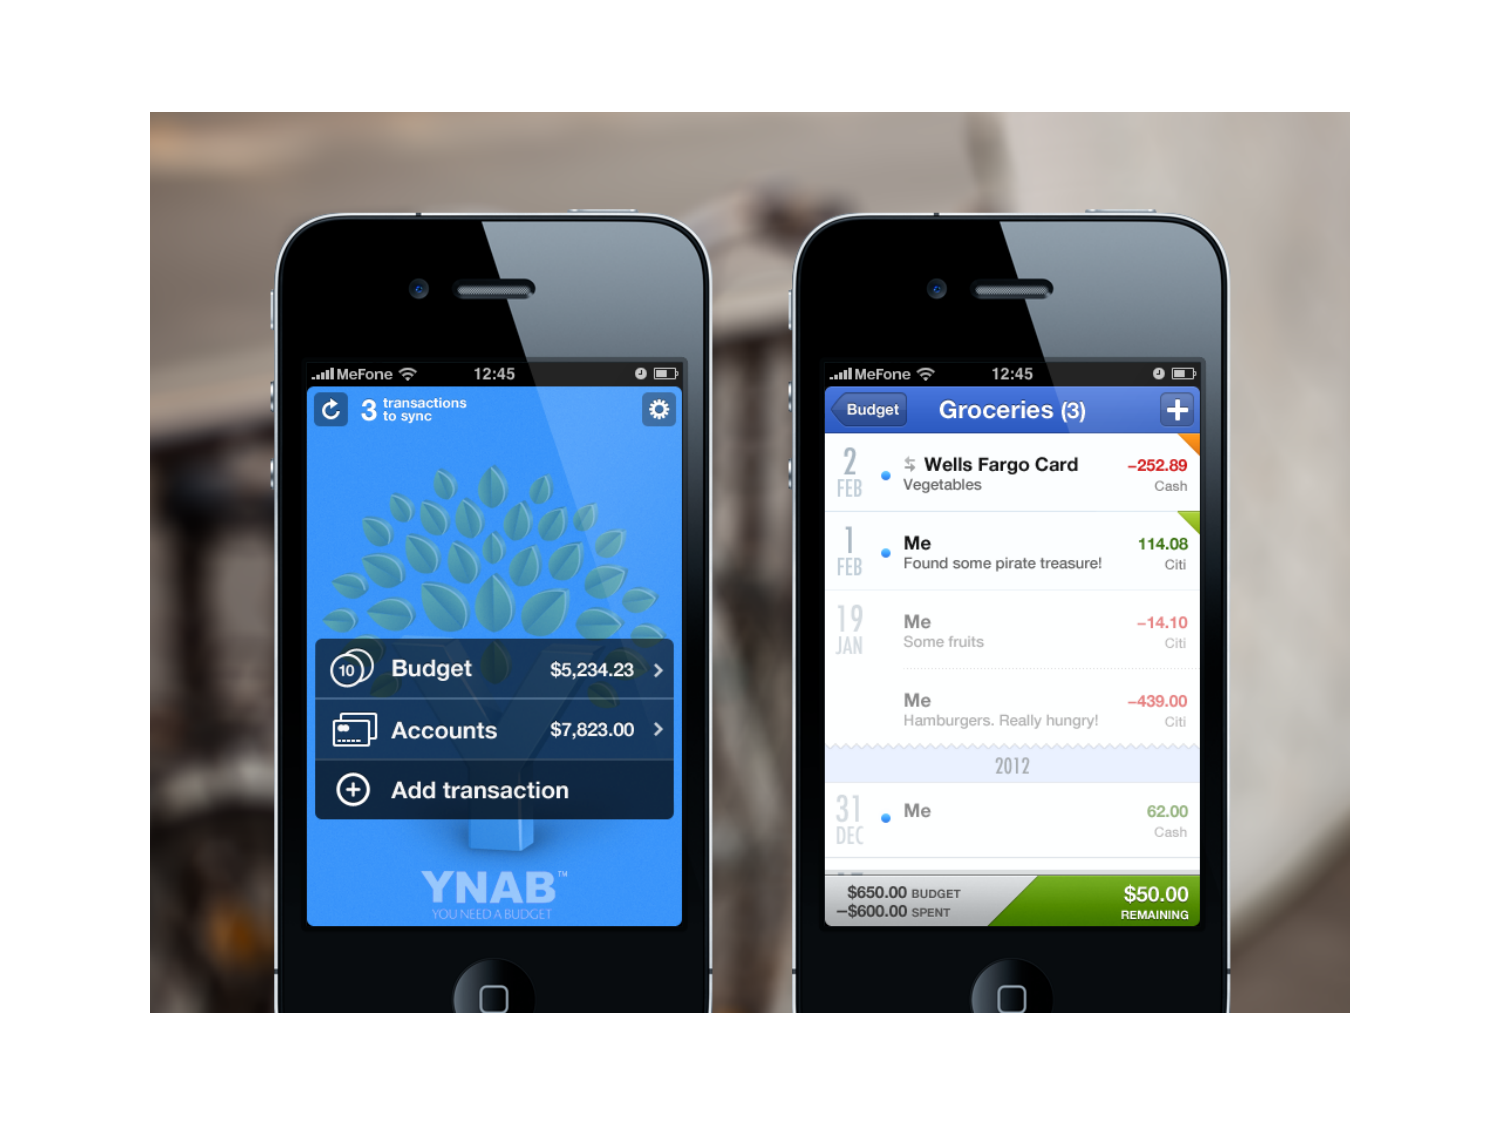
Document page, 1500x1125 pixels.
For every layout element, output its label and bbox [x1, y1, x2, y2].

picture [149, 112, 1351, 1013]
